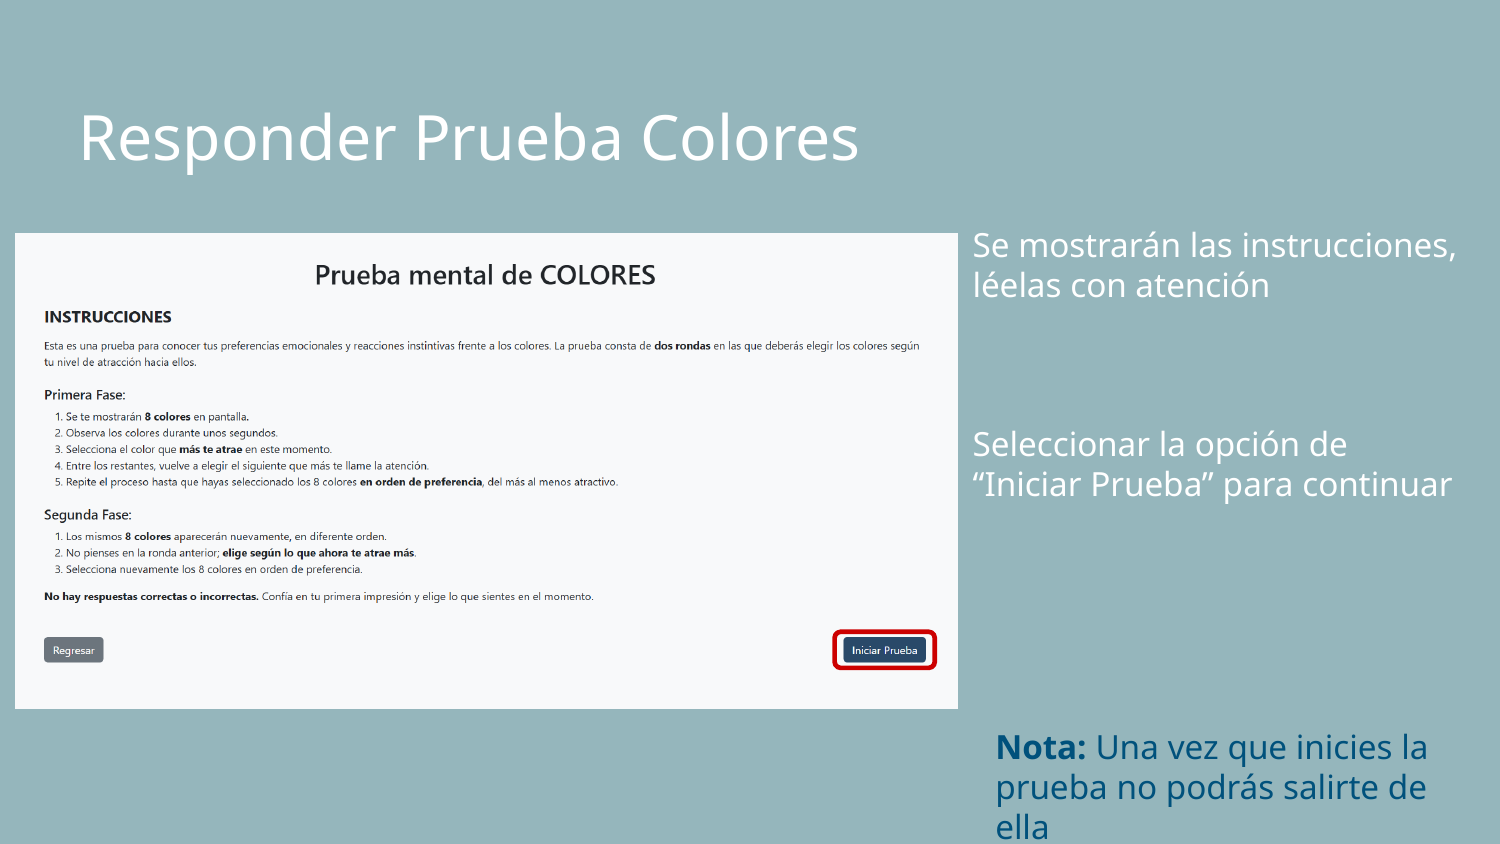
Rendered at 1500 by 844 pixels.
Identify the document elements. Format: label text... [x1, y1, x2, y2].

text_box Se mostrarán las instrucciones, léelas con atención [957, 209, 1478, 331]
title Responder Prueba Colores [63, 75, 1437, 188]
picture [15, 233, 959, 710]
text_box Nota: Una vez que inicies la prueba no podrás salirte de ella [980, 711, 1500, 833]
text_box Seleccionar la opción de “Iniciar Prueba” para continuar [962, 408, 1478, 530]
